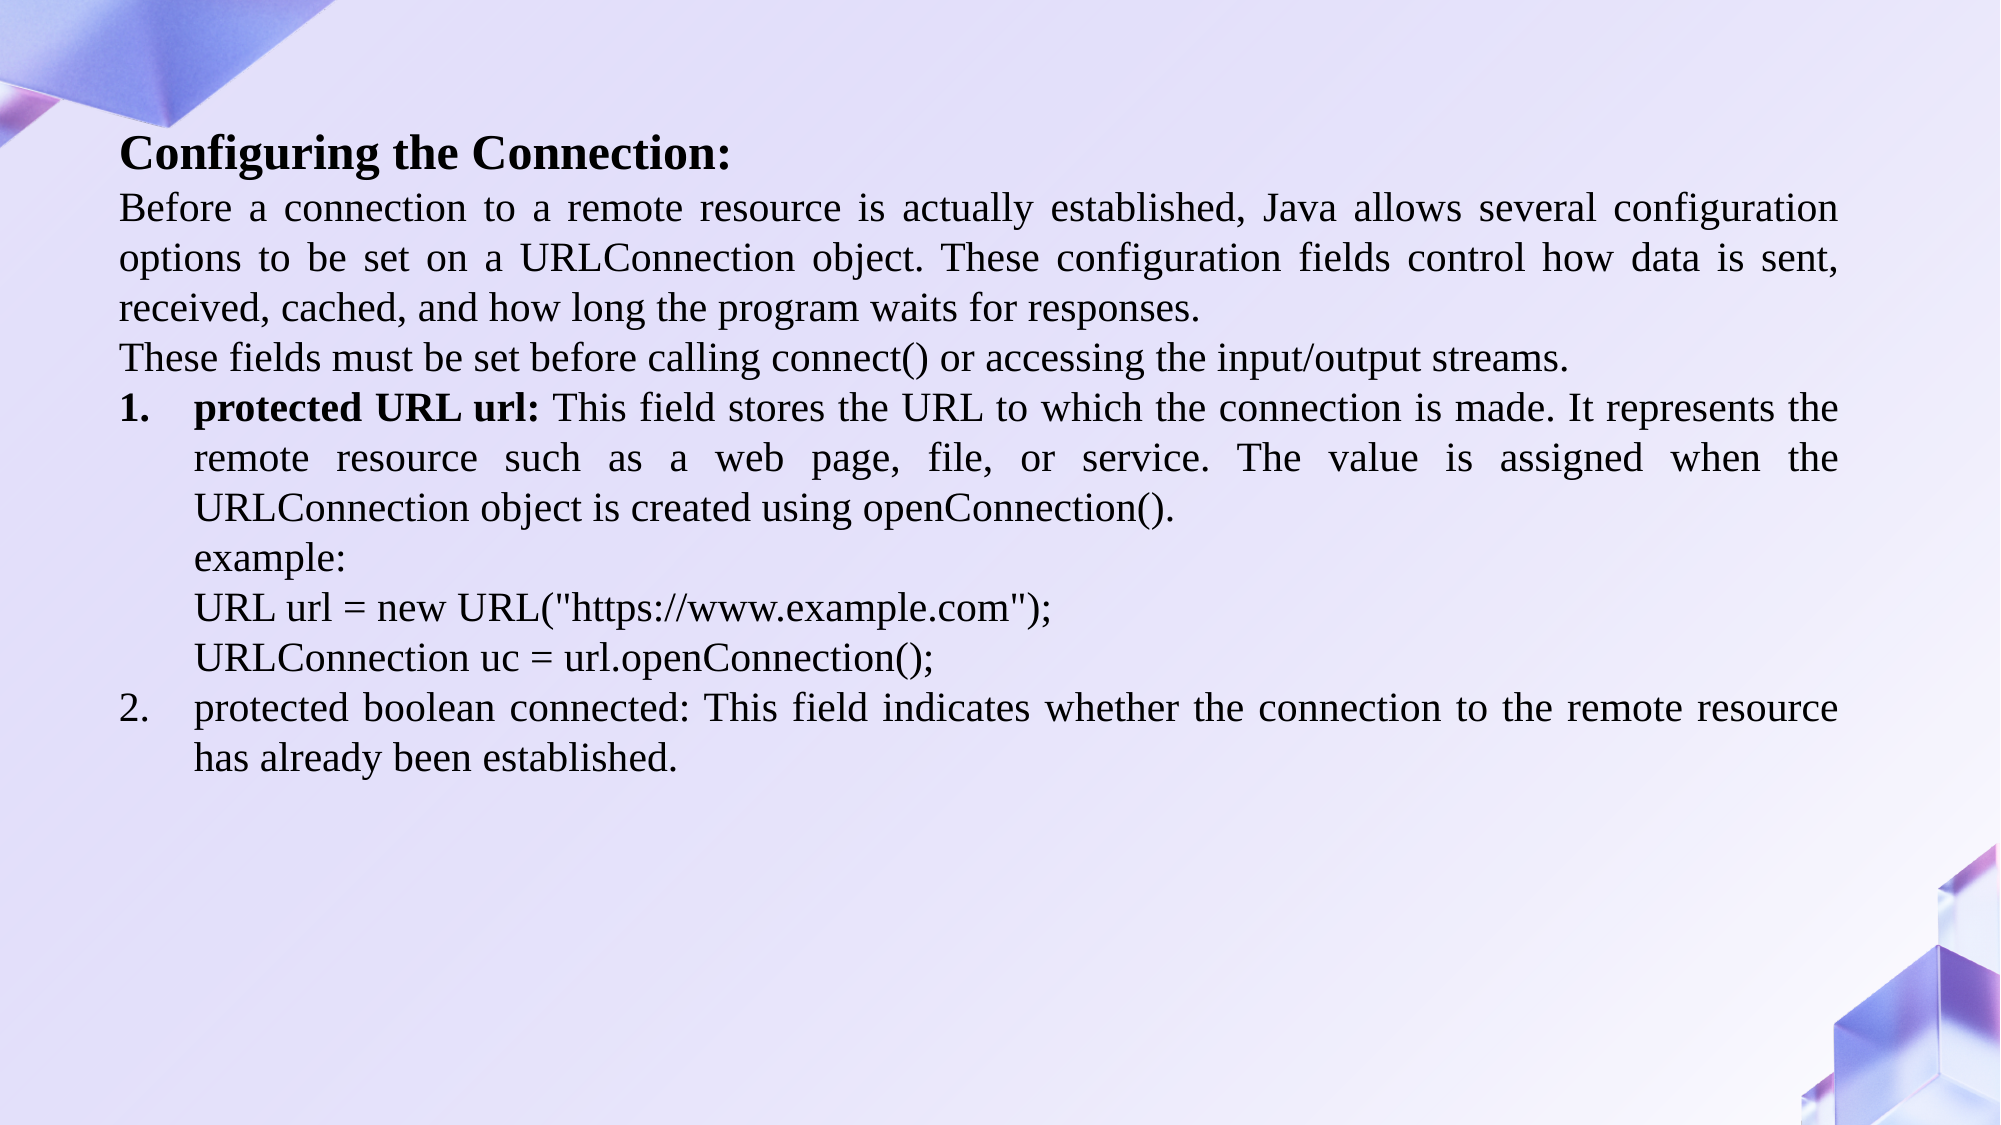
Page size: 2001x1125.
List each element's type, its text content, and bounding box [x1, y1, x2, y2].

picture [0, 0, 703, 374]
picture [1696, 760, 2000, 1125]
text_box Configuring the Connection: Before a connection to a remote resource is actually established, Java allows several configuration options to be set on a URLConnection object. These configuration fields control how data is sent, received, cached, and how long the program waits for responses. These fields must be set before calling connect() or accessing the input/output streams. protected URL url: This field stores the URL to which the connection is made. It represents the remote resource such as a web page, file, or service. The value is assigned when the URLConnection object is created using openConnection(). example: URL url = new URL("https://www.example.com"); URLConnection uc = url.openConnection(); protected boolean connected: This field indicates whether the connection to the remote resource has already been established. [103, 112, 1856, 1017]
